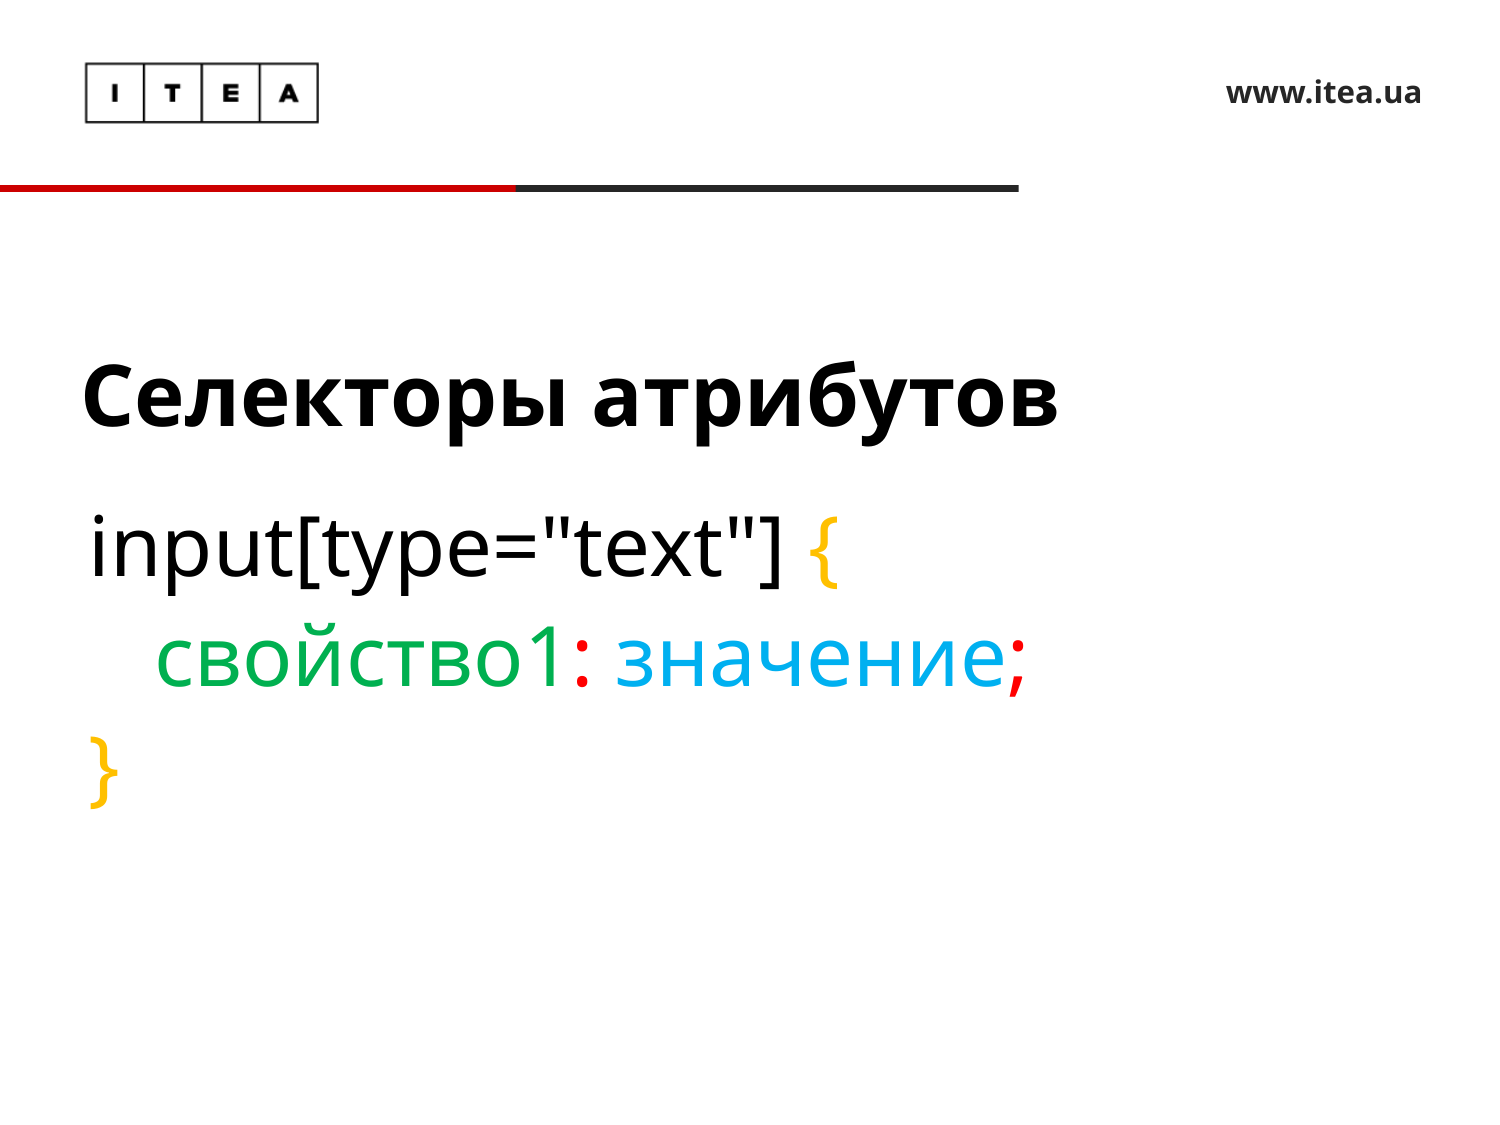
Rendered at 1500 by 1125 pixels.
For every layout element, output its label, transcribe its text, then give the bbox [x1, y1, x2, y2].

title Селекторы атрибутов [65, 323, 1425, 421]
picture [57, 49, 344, 133]
text_box [0, 185, 516, 192]
text_box www.itea.ua [1172, 66, 1477, 115]
text_box [516, 185, 1019, 192]
list input[type="text"] { свойство1: значение; } [74, 475, 1294, 1029]
